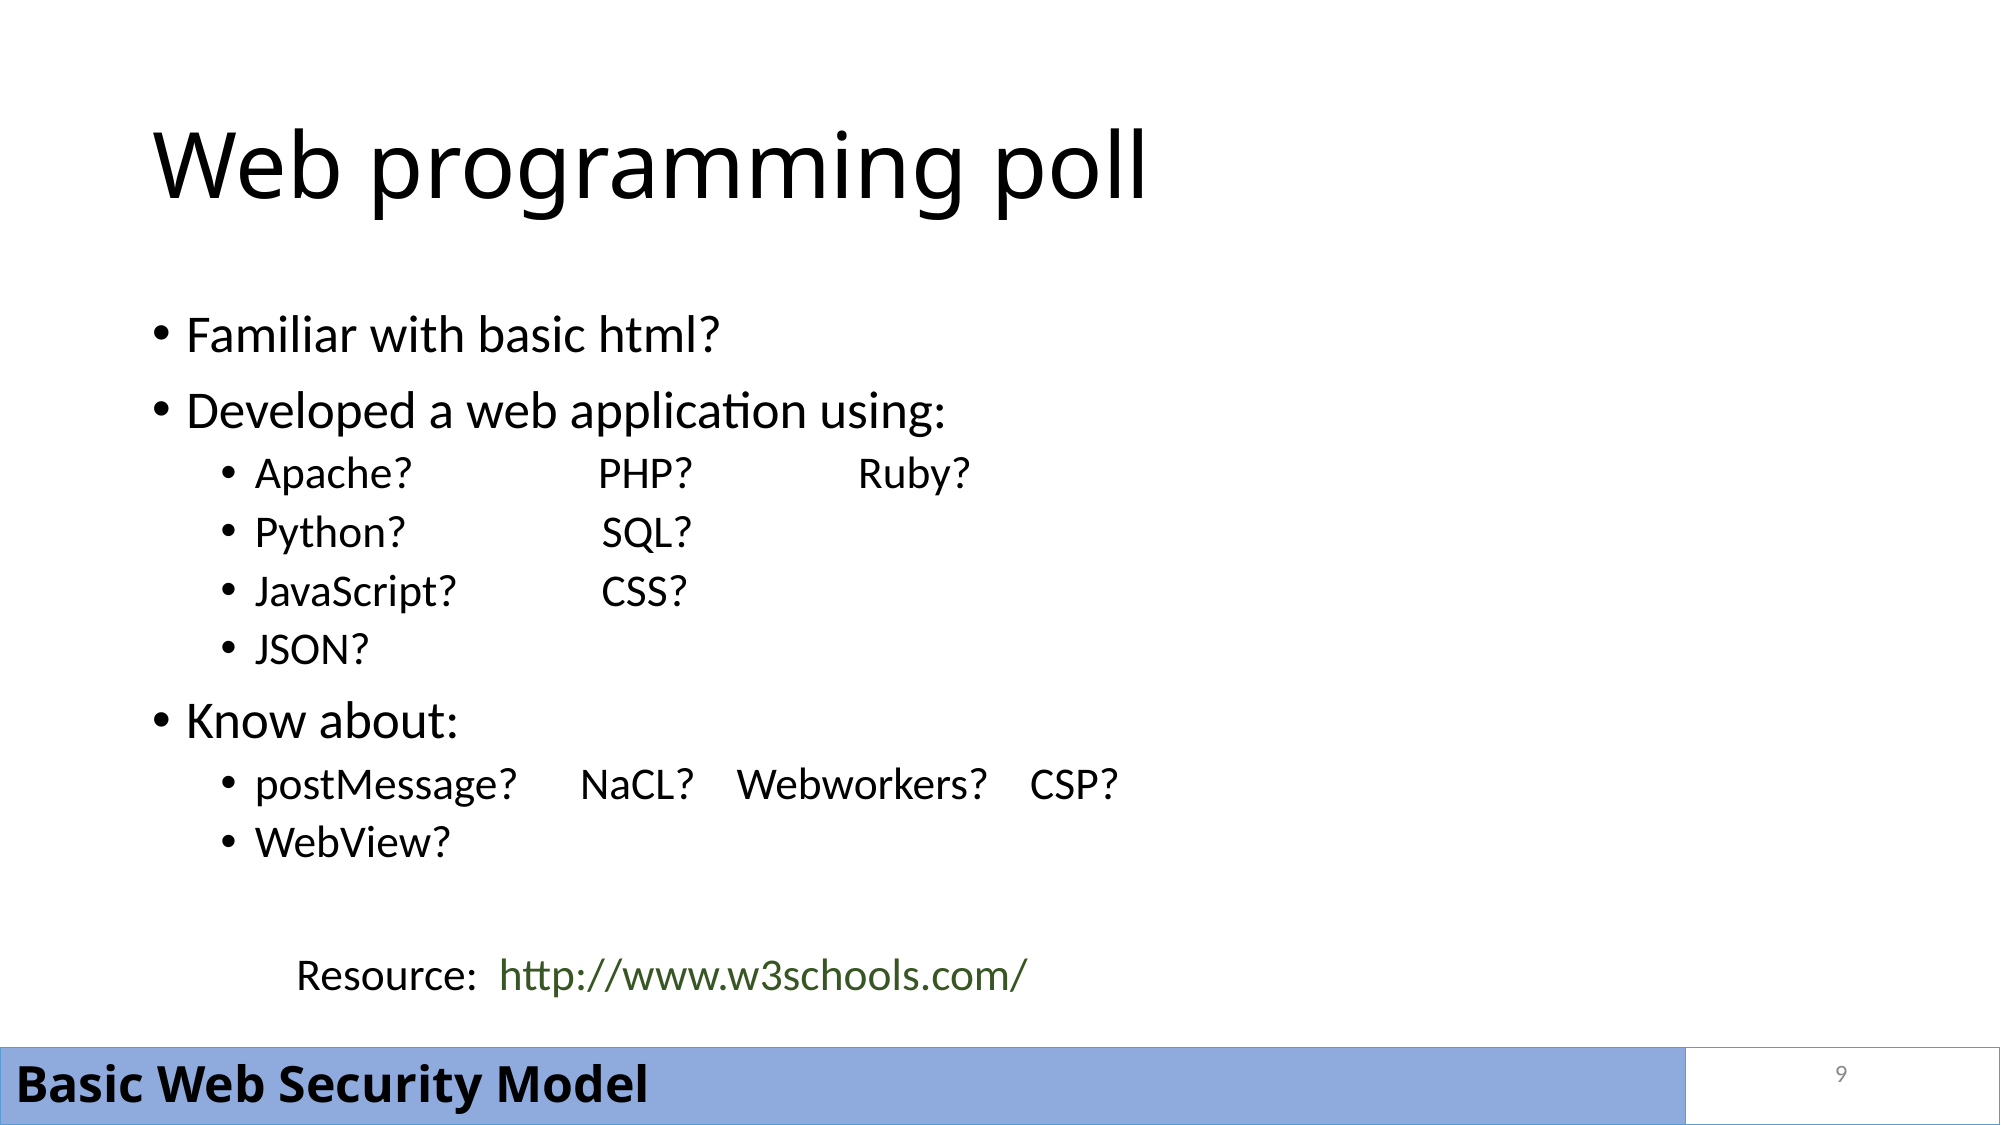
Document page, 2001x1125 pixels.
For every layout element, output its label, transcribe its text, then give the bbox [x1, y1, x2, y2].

list Familiar with basic html? Developed a web application using: Apache? PHP? Ruby? Python? SQL? JavaScript? CSS? JSON? Know about: postMessage? NaCL? Webworkers? CSP? WebView? Resource: http://www.w3schools.com/ [137, 299, 1863, 1014]
title Web programming poll [137, 59, 1863, 278]
text_box [1685, 1047, 2000, 1125]
text_box Basic Web Security Model [0, 1047, 1685, 1125]
slide_number 9 [1412, 1042, 1863, 1103]
